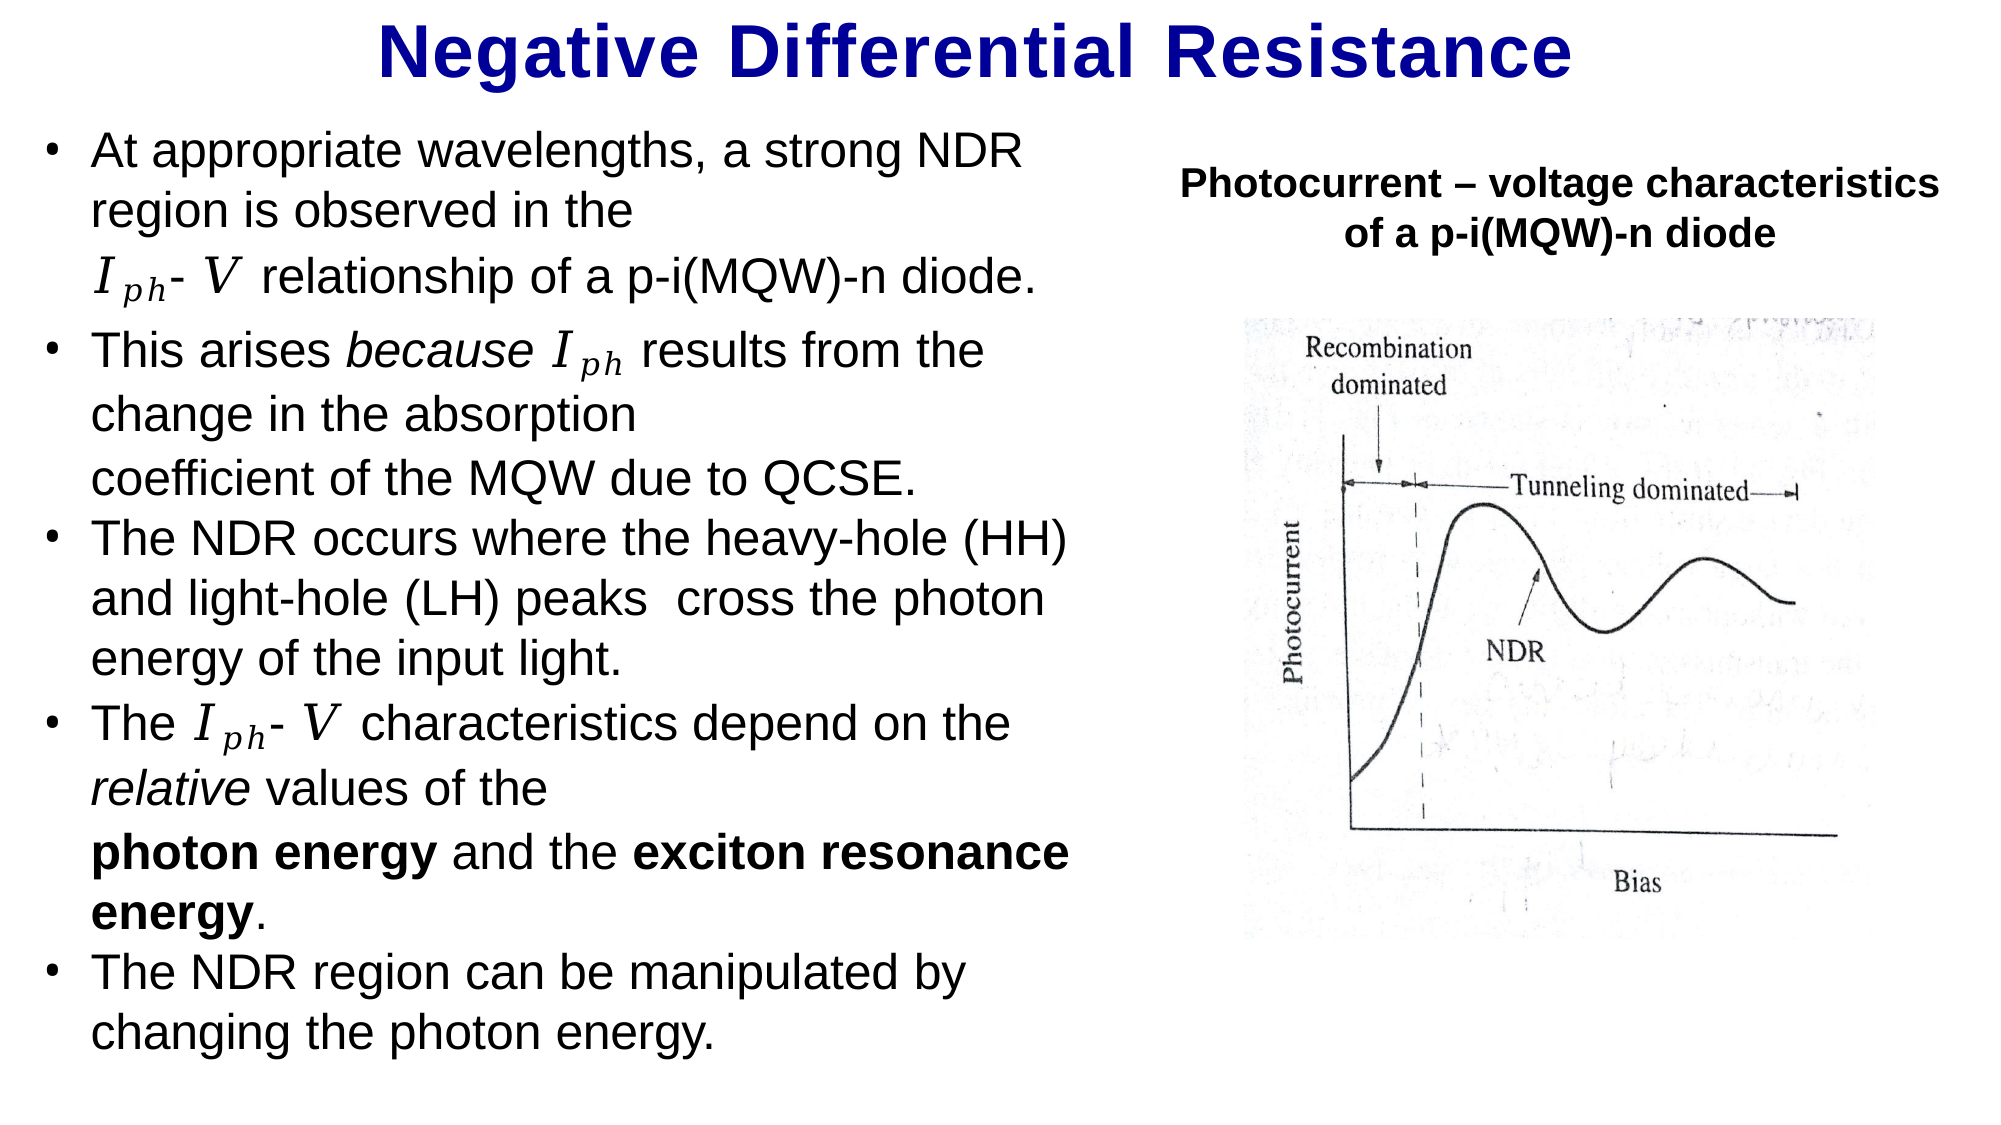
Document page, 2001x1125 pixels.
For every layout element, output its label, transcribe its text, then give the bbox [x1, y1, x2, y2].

text_box At appropriate wavelengths, a strong NDR region is observed in the 𝐼𝑝ℎ- 𝑉 relationship of a p-i(MQW)-n diode. This arises because 𝐼𝑝ℎ results from the change in the absorption coefficient of the MQW due to QCSE. The NDR occurs where the heavy-hole (HH) and light-hole (LH) peaks cross the photon energy of the input light. The 𝐼𝑝ℎ- 𝑉 characteristics depend on the relative values of the photon energy and the exciton resonance energy. The NDR region can be manipulated by changing the photon energy. [37, 115, 1095, 1060]
text_box Negative Differential Resistance [375, 0, 1688, 93]
text_box Photocurrent – voltage characteristics of a p-i(MQW)-n diode [1156, 153, 1963, 256]
picture [1243, 317, 1875, 939]
